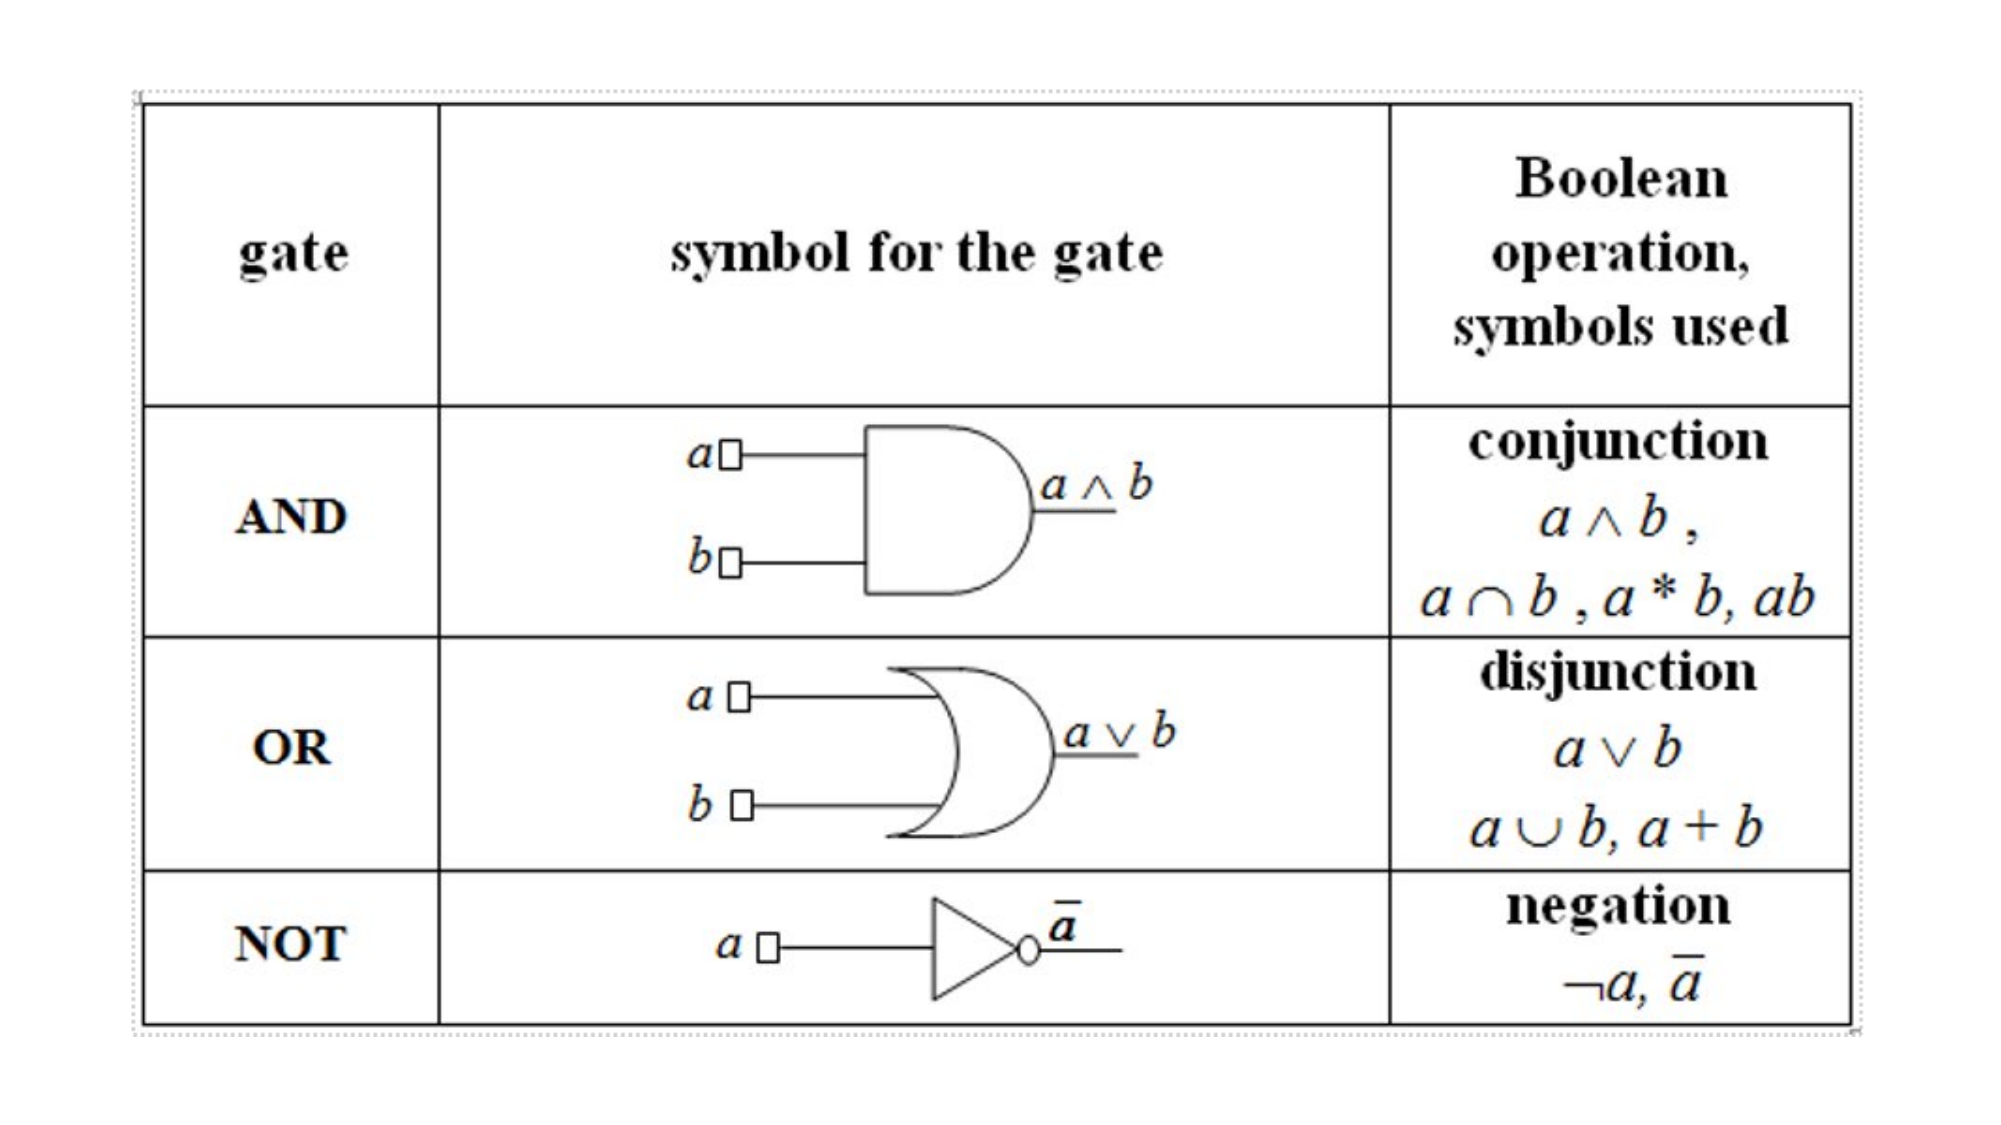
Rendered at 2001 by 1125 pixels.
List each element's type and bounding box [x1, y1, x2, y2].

picture [130, 88, 1869, 1037]
